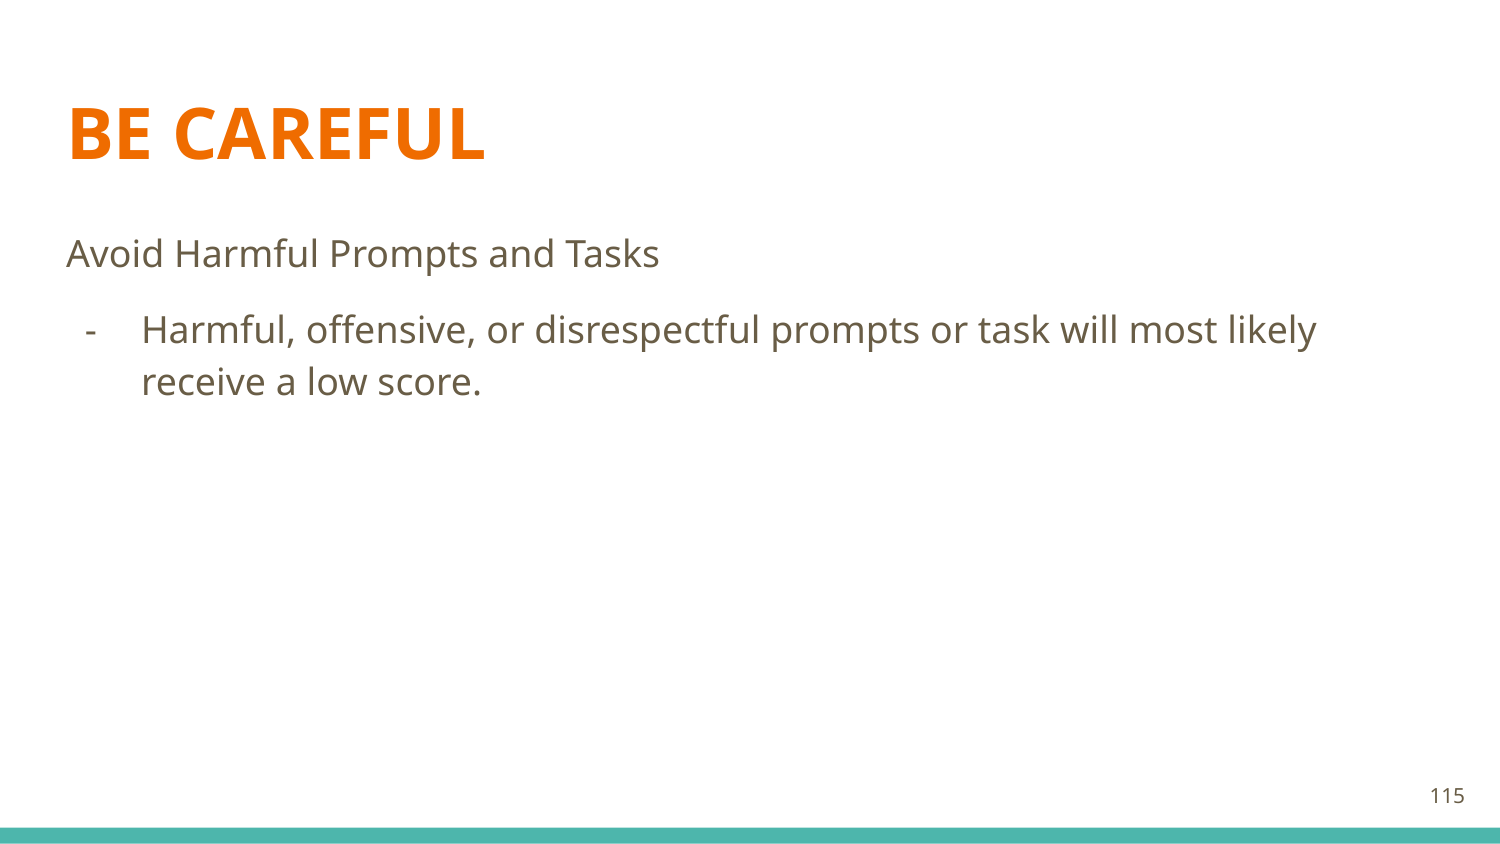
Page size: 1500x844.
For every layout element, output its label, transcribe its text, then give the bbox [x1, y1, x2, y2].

slide_number ‹#› [1389, 764, 1480, 830]
title BE CAREFUL [51, 72, 1449, 189]
list Avoid Harmful Prompts and Tasks Harmful, offensive, or disrespectful prompts or task will most likely receive a low score. [51, 207, 1449, 750]
